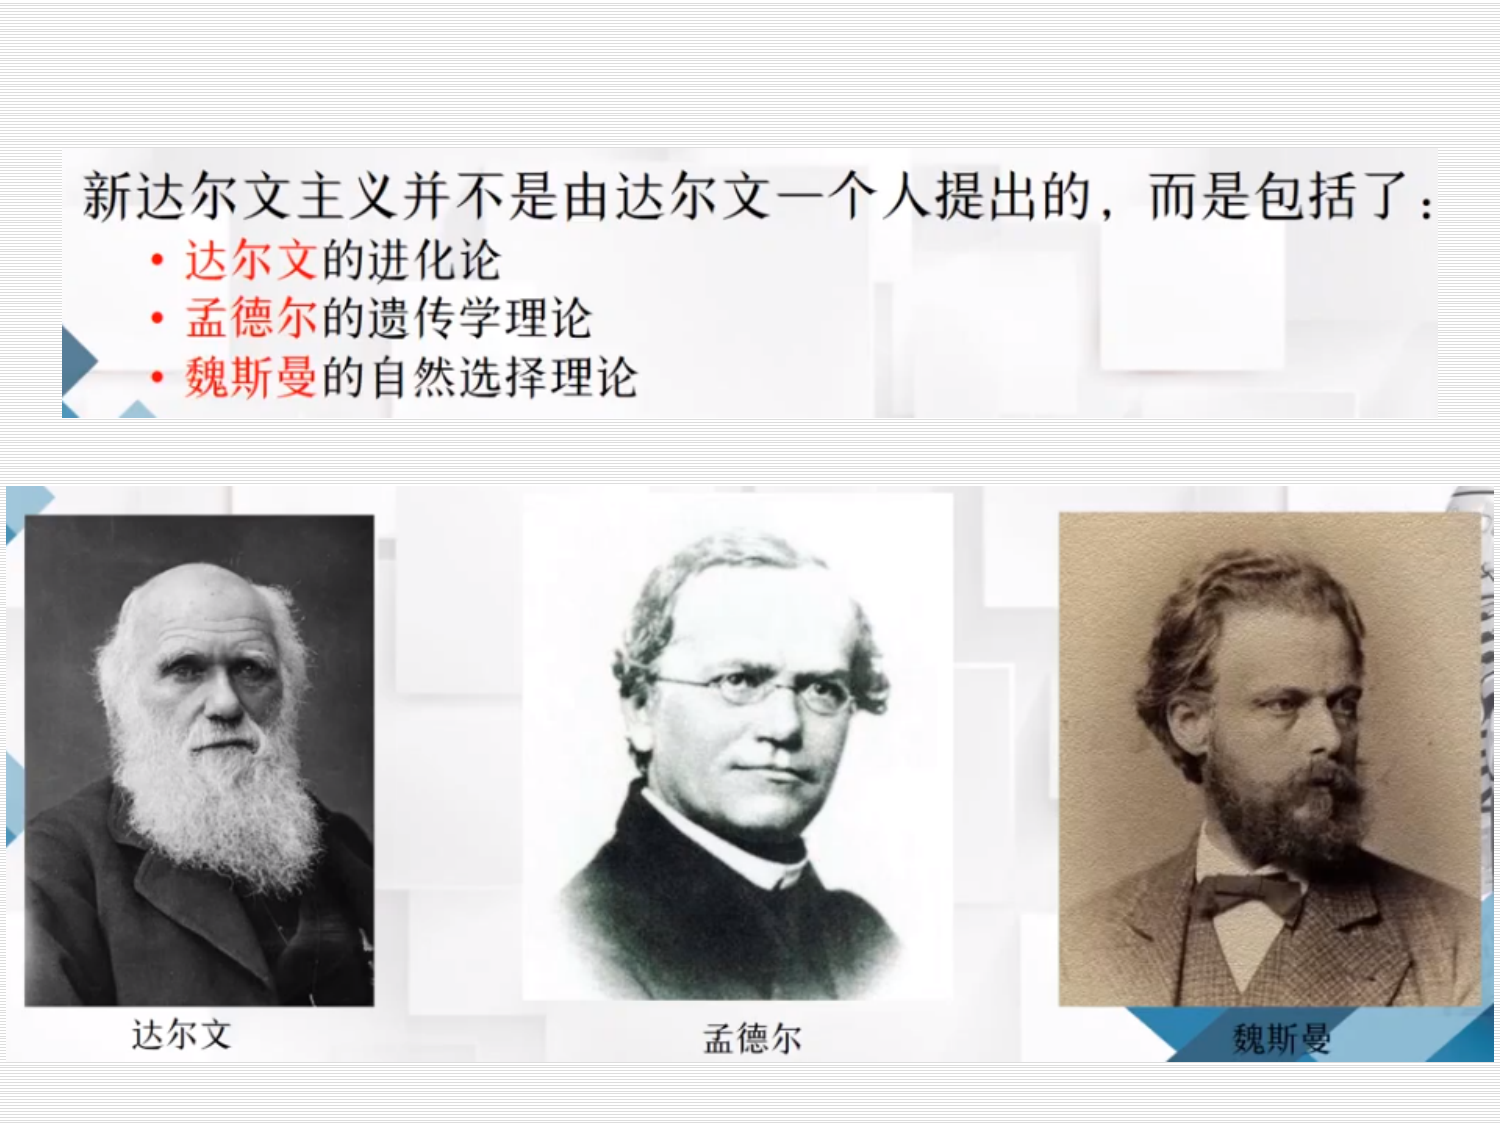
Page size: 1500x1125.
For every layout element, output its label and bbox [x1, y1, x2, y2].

picture [5, 486, 1494, 1063]
list [62, 148, 1438, 418]
